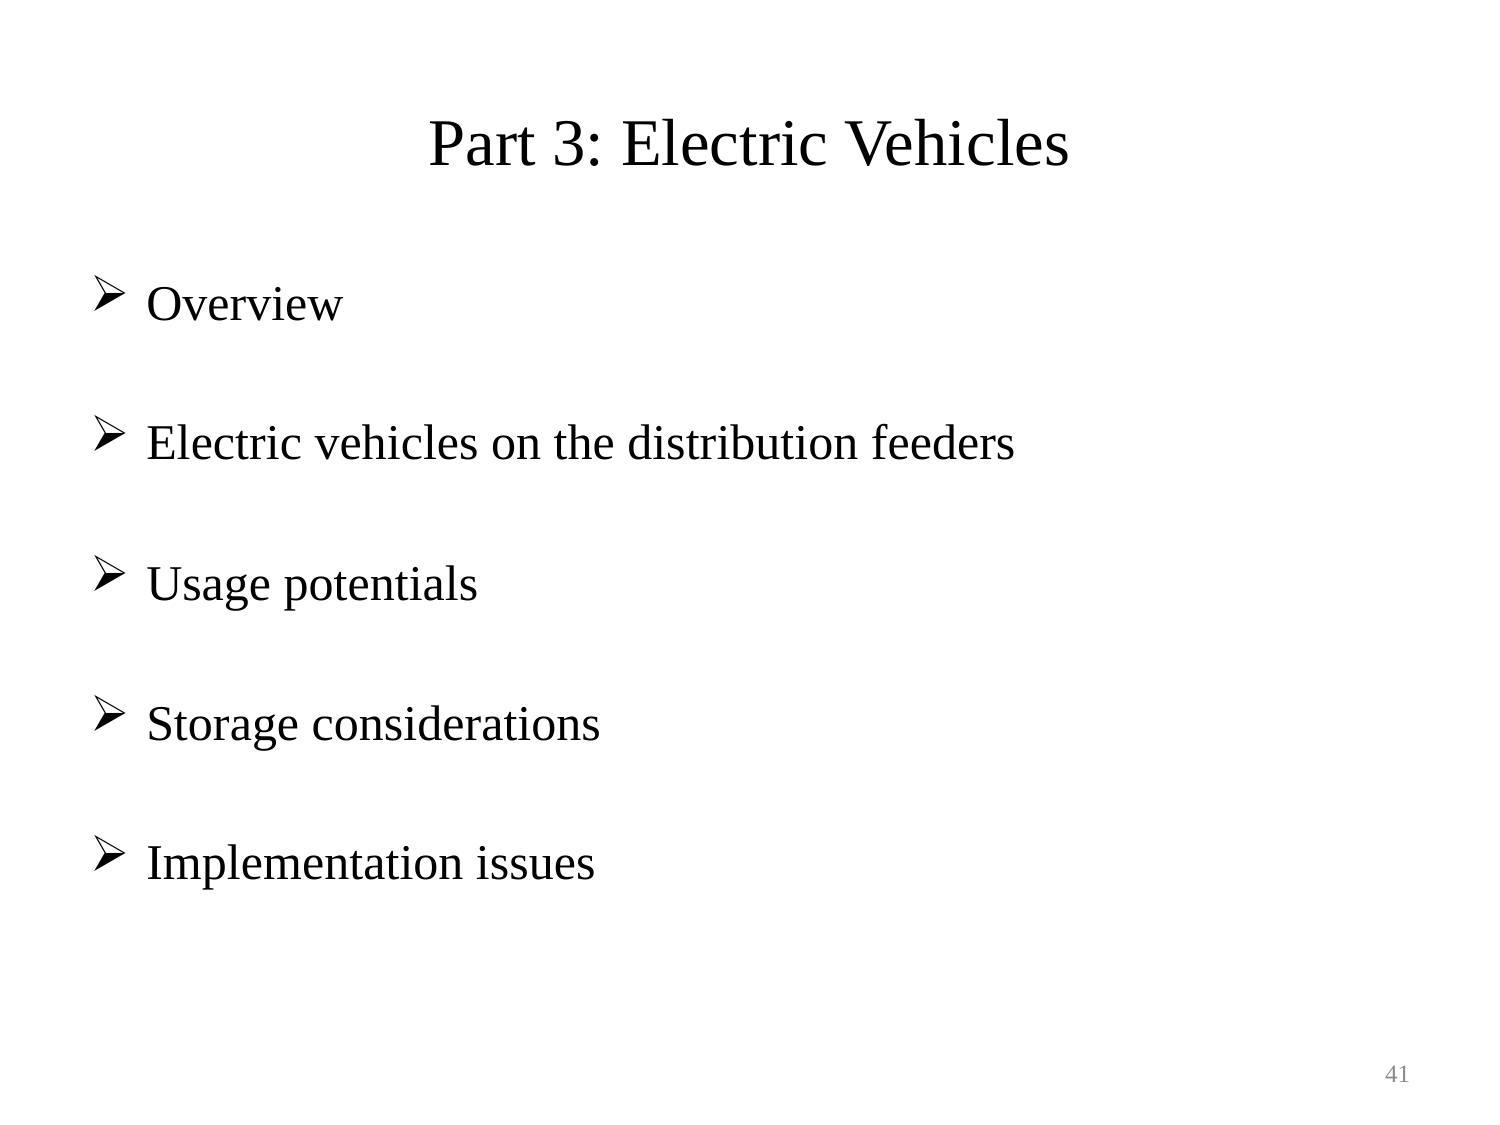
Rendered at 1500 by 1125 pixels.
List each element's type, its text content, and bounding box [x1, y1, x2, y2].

list Overview Electric vehicles on the distribution feeders Usage potentials Storage considerations Implementation issues [75, 262, 1425, 1005]
slide_number 41 [1074, 1042, 1425, 1103]
title Part 3: Electric Vehicles [75, 45, 1425, 233]
